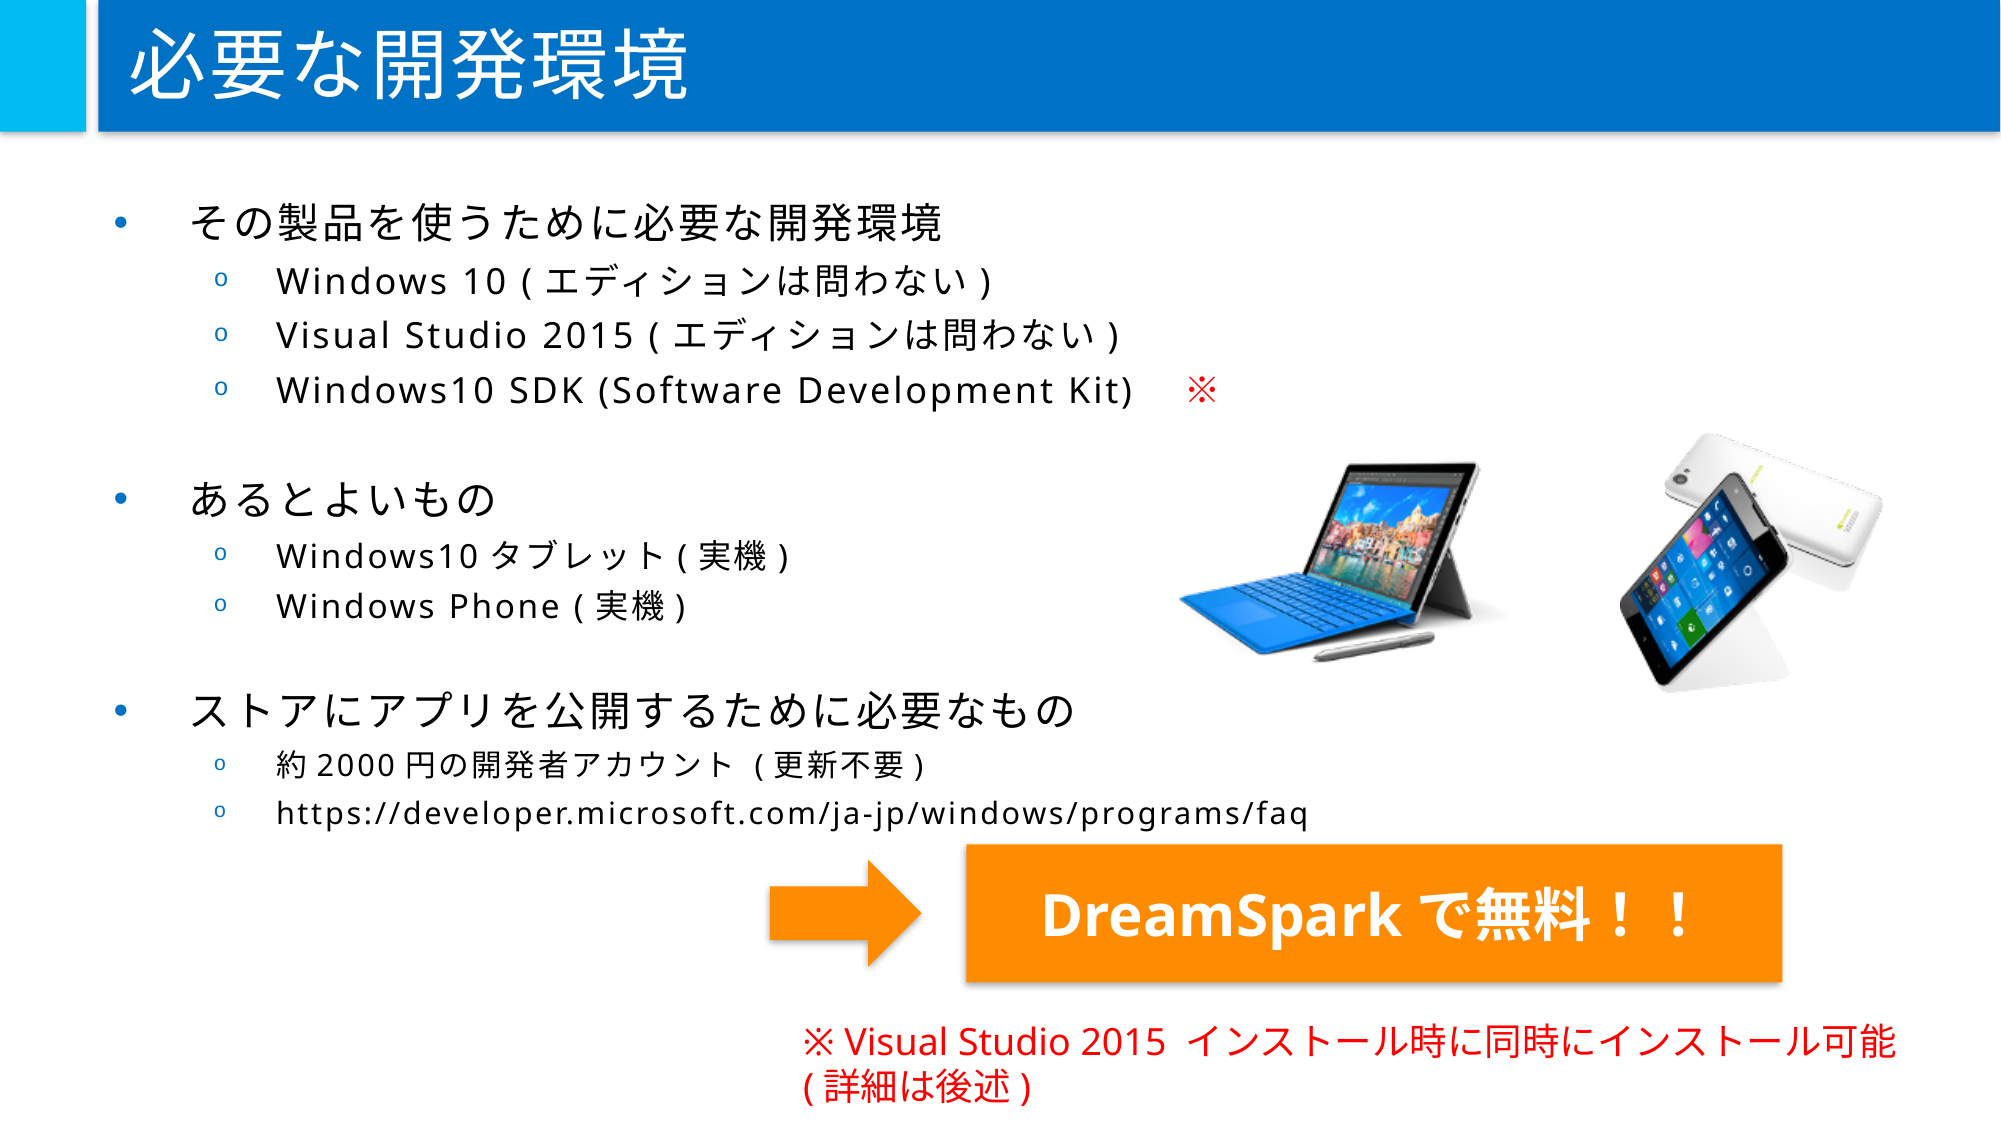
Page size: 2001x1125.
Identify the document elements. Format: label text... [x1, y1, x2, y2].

text_box その製品を使うために必要な開発環境 Windows 10 (エディションは問わない) Visual Studio 2015 (エディションは問わない) Windows10 SDK (Software Development Kit) ※ あるとよいもの Windows10タブレット(実機) Windows Phone (実機) ストアにアプリを公開するために必要なもの 約2000円の開発者アカウント (更新不要) https://developer.microsoft.com/ja-jp/windows/programs/faq [98, 189, 1900, 1005]
text_box DreamSparkで無料！！ [966, 843, 1783, 983]
text_box [769, 858, 923, 968]
text_box ※ Visual Studio 2015 インストール時に同時にインストール可能 (詳細は後述) [788, 982, 1945, 1125]
picture [1139, 459, 1564, 667]
title 必要な開発環境 [98, 0, 2000, 132]
picture [1620, 433, 1883, 694]
